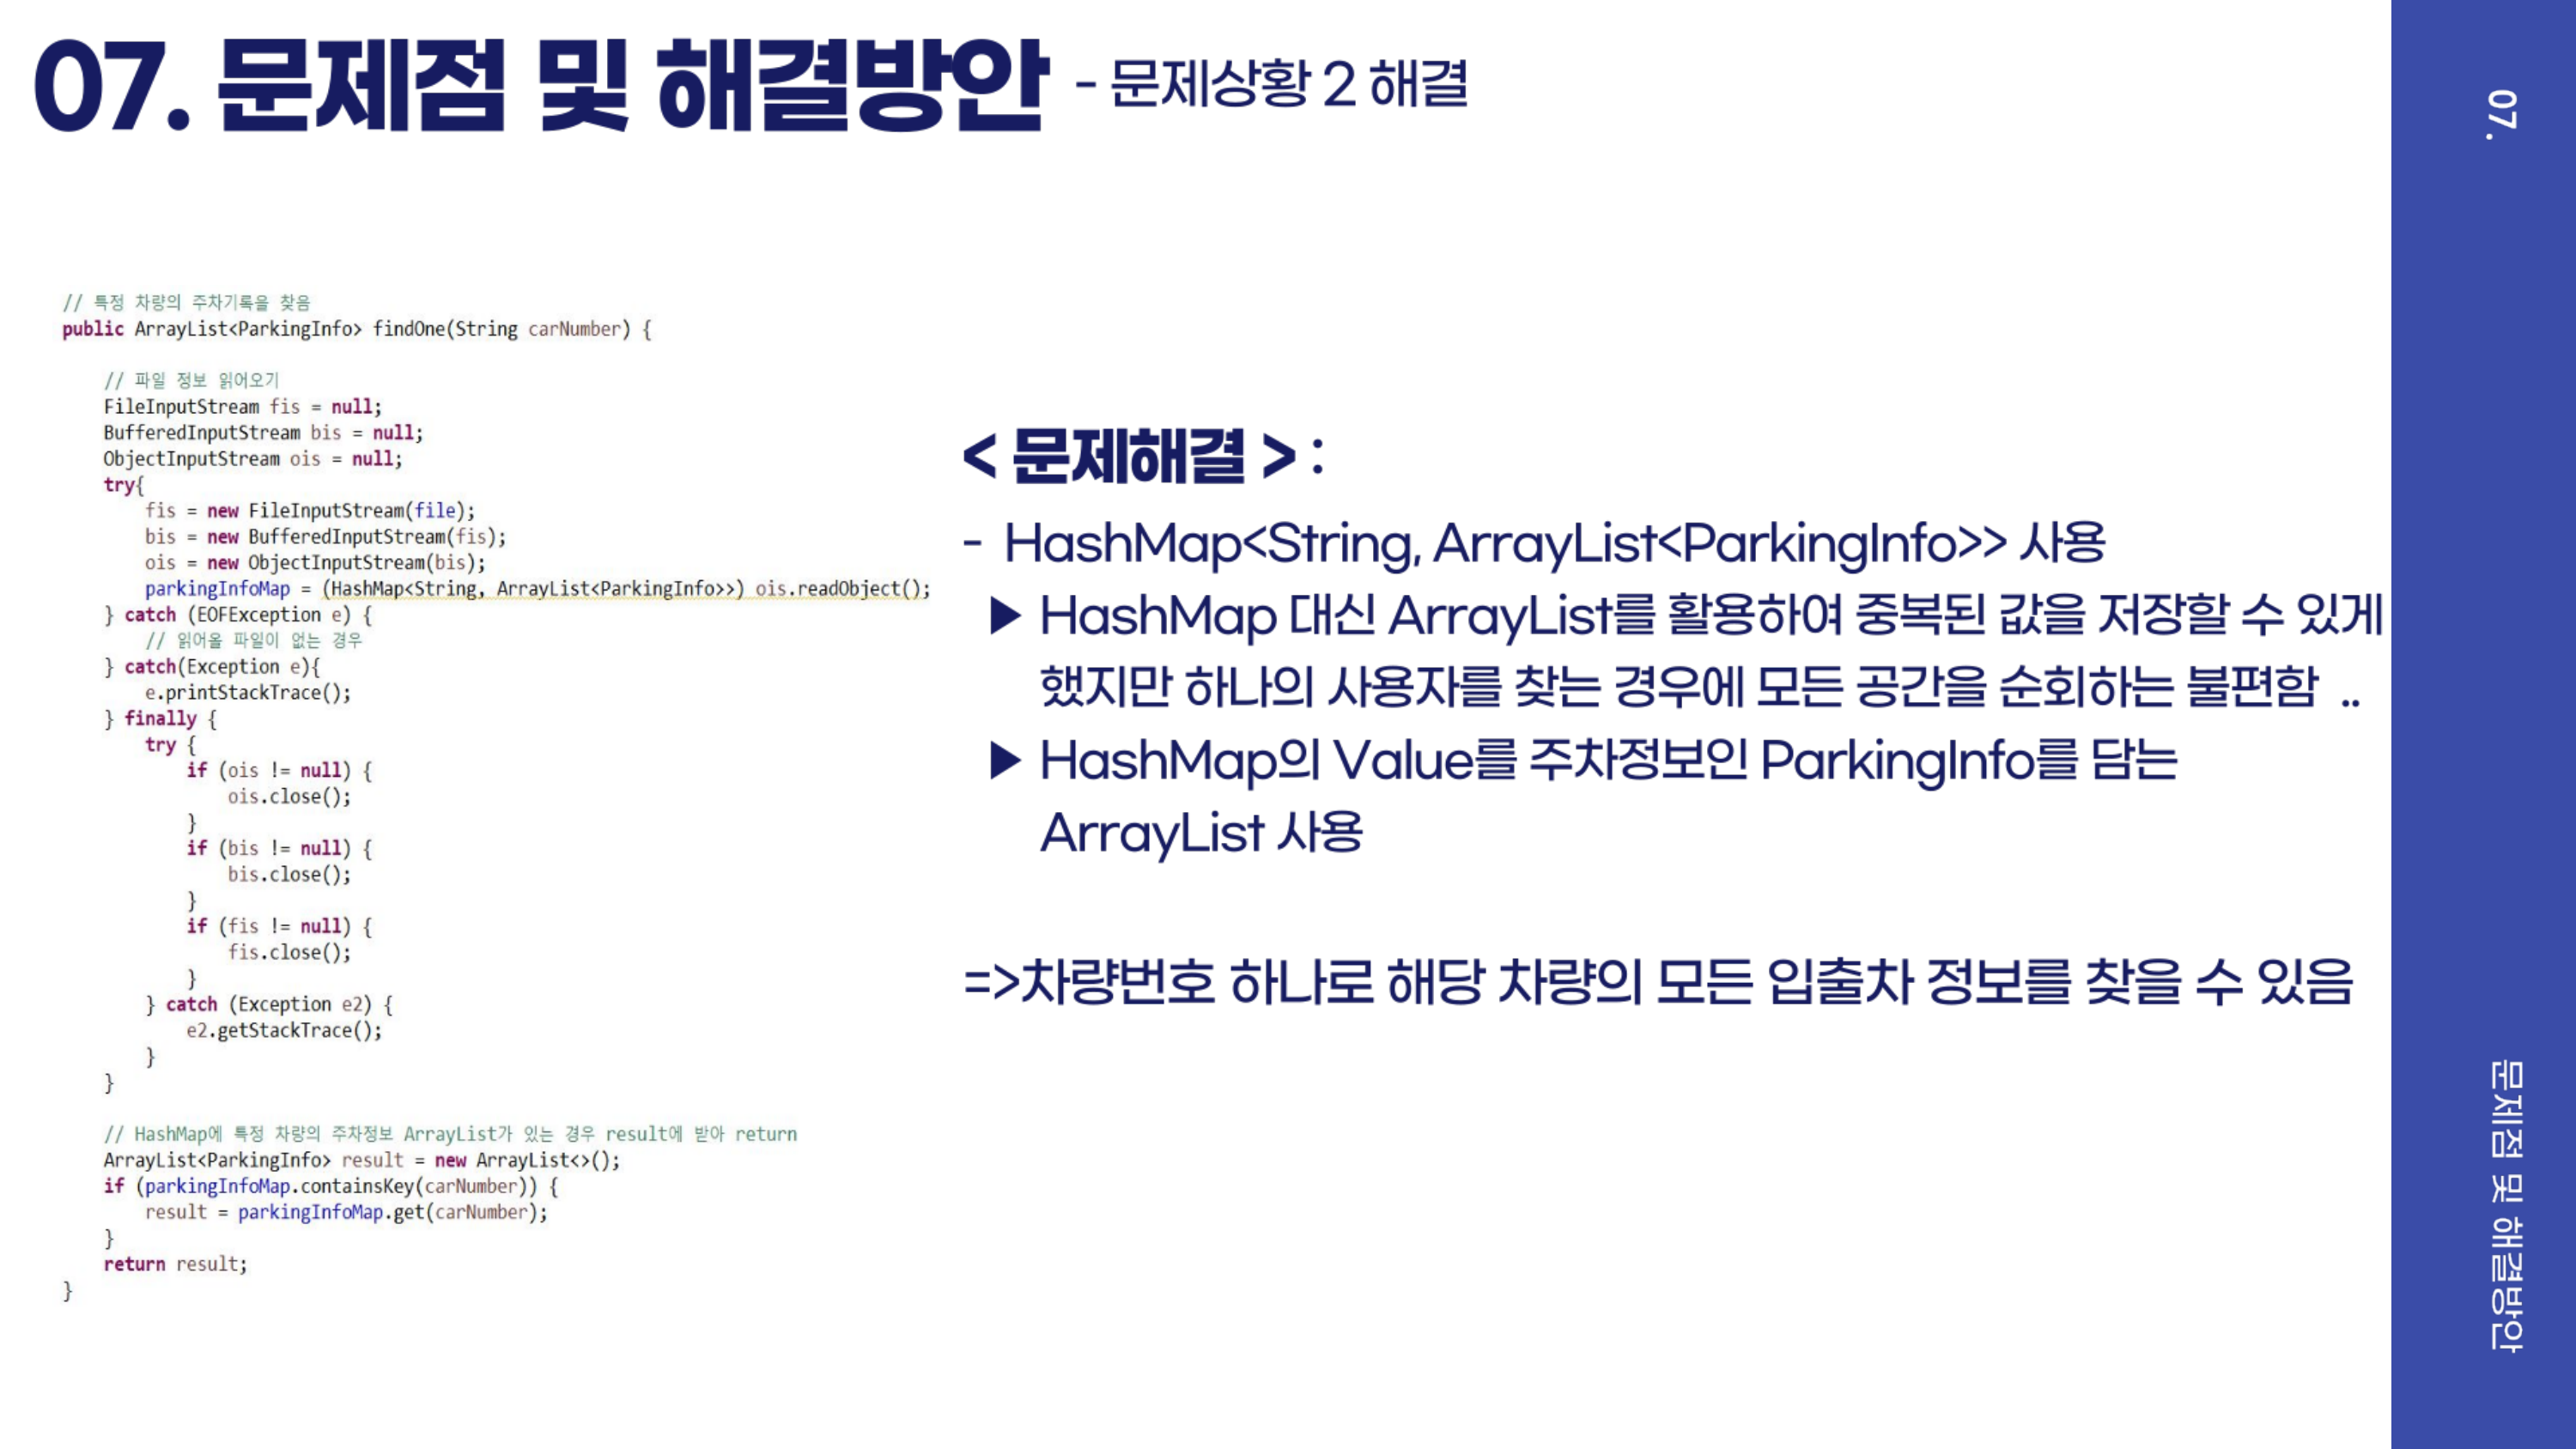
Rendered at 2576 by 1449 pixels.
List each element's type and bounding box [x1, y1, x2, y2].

text_box [2391, 0, 2576, 1449]
text_box [2473, 88, 2528, 1355]
picture [0, 7, 1494, 182]
text_box [52, 285, 940, 1311]
picture [951, 410, 2412, 1047]
